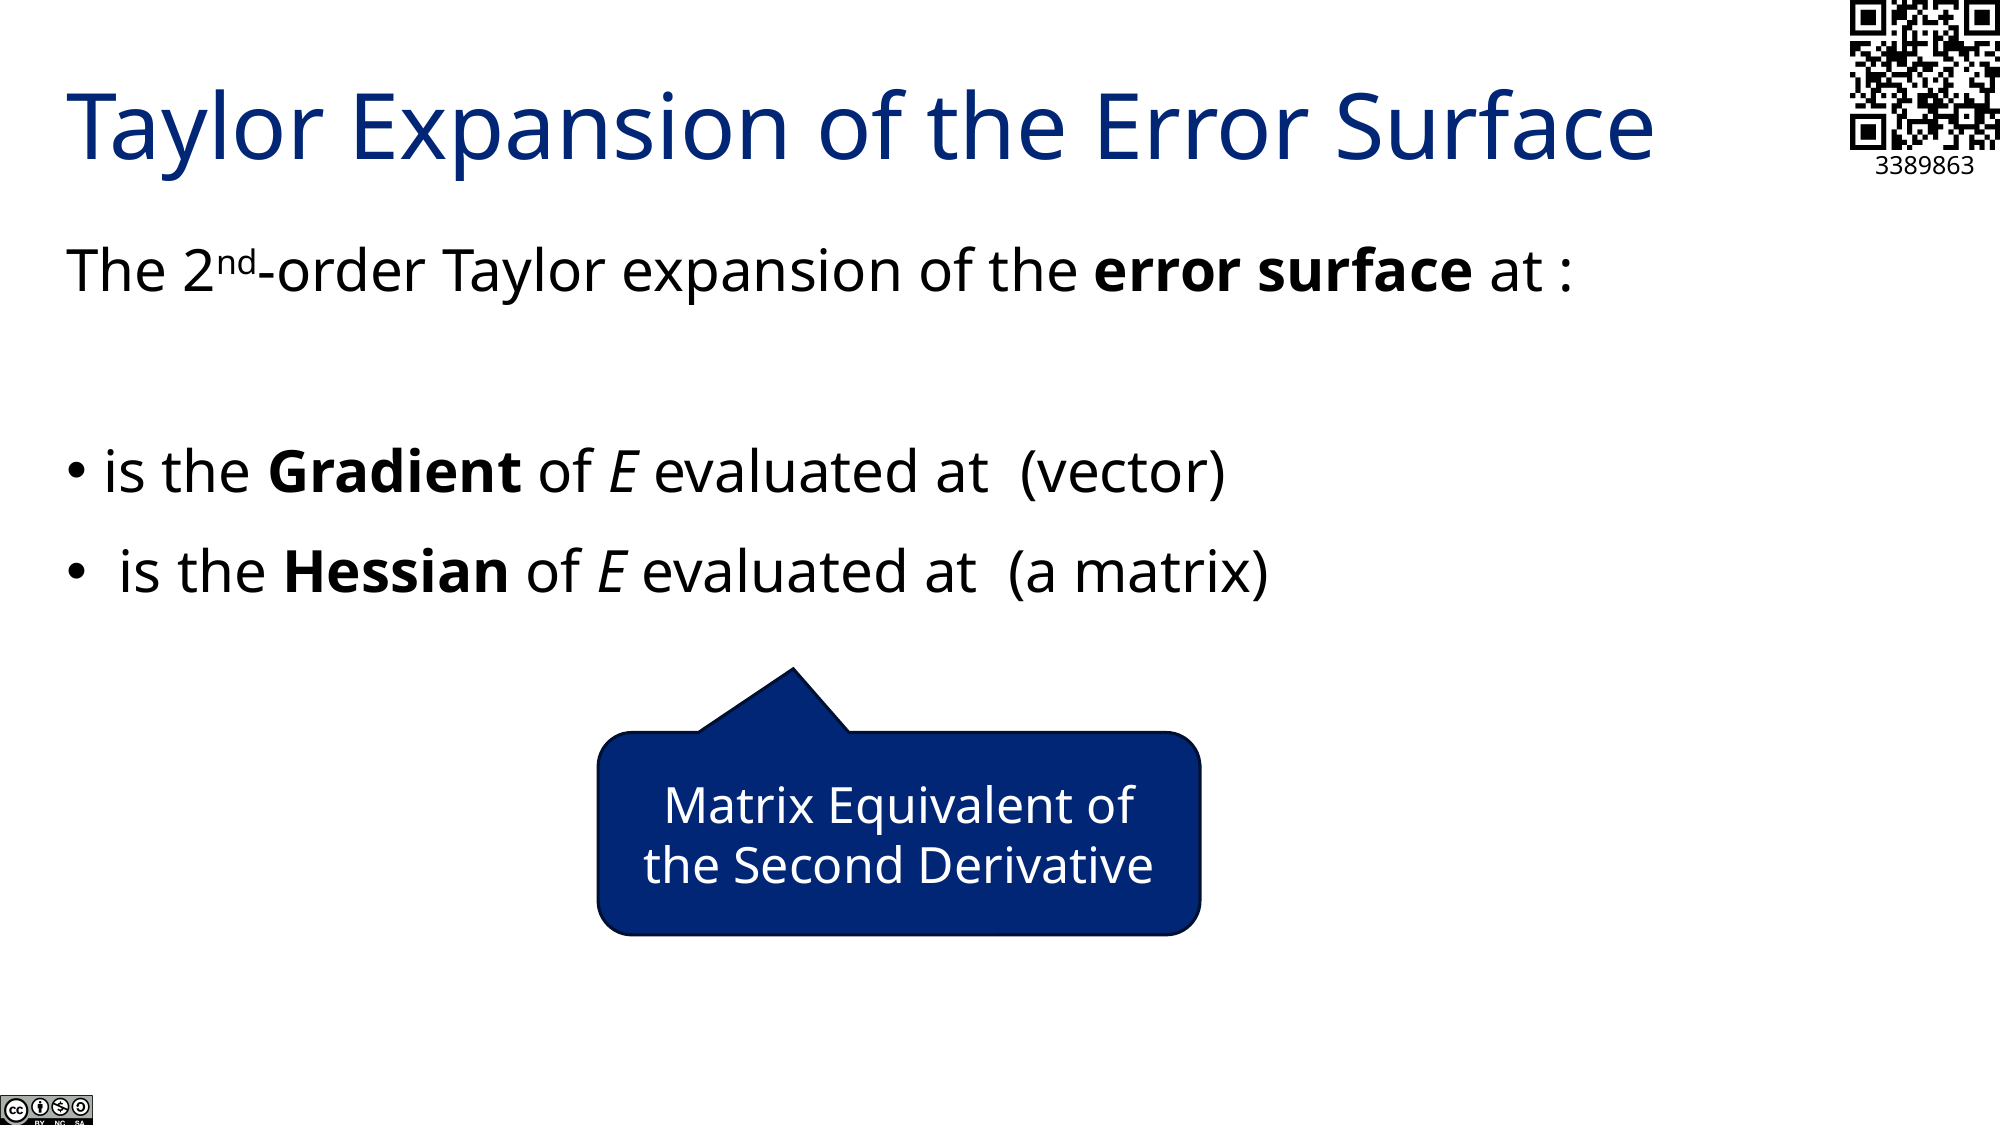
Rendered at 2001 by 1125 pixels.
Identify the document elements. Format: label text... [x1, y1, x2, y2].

picture [1850, 0, 2000, 150]
picture [0, 1095, 93, 1125]
text_box Matrix Equivalent of the Second Derivative [596, 666, 1202, 937]
title Taylor Expansion of the Error Surface [51, 44, 1949, 216]
